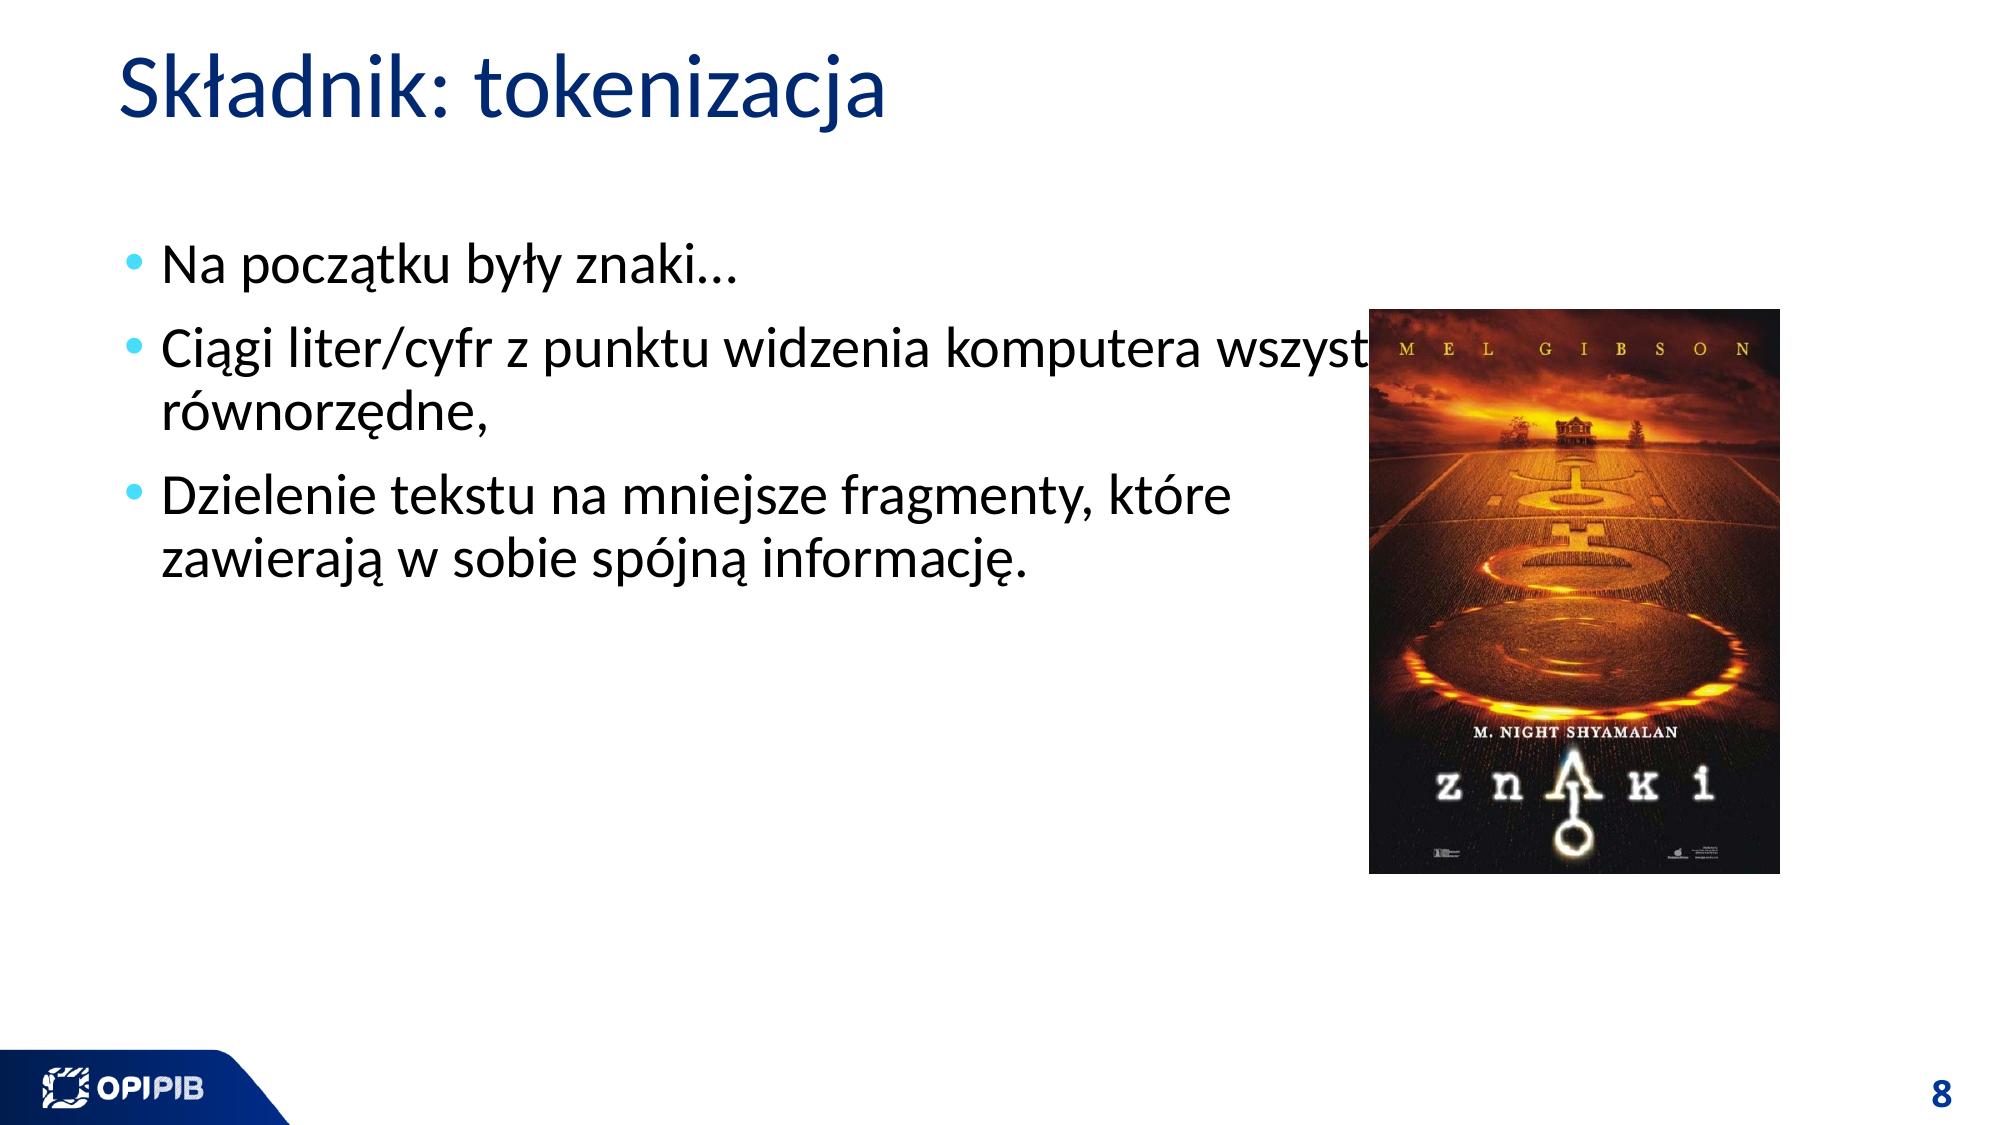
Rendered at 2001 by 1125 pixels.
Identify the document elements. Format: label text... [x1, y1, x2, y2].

slide_number 8 [1518, 1065, 1968, 1125]
title Składnik: tokenizacja [103, 0, 1829, 177]
picture [0, 0, 2000, 1125]
list Na początku były znaki… Ciągi liter/cyfr z punktu widzenia komputera wszystkie równorzędne, Dzielenie tekstu na mniejsze fragmenty, które zawierają w sobie spójną informację. [109, 225, 1455, 940]
